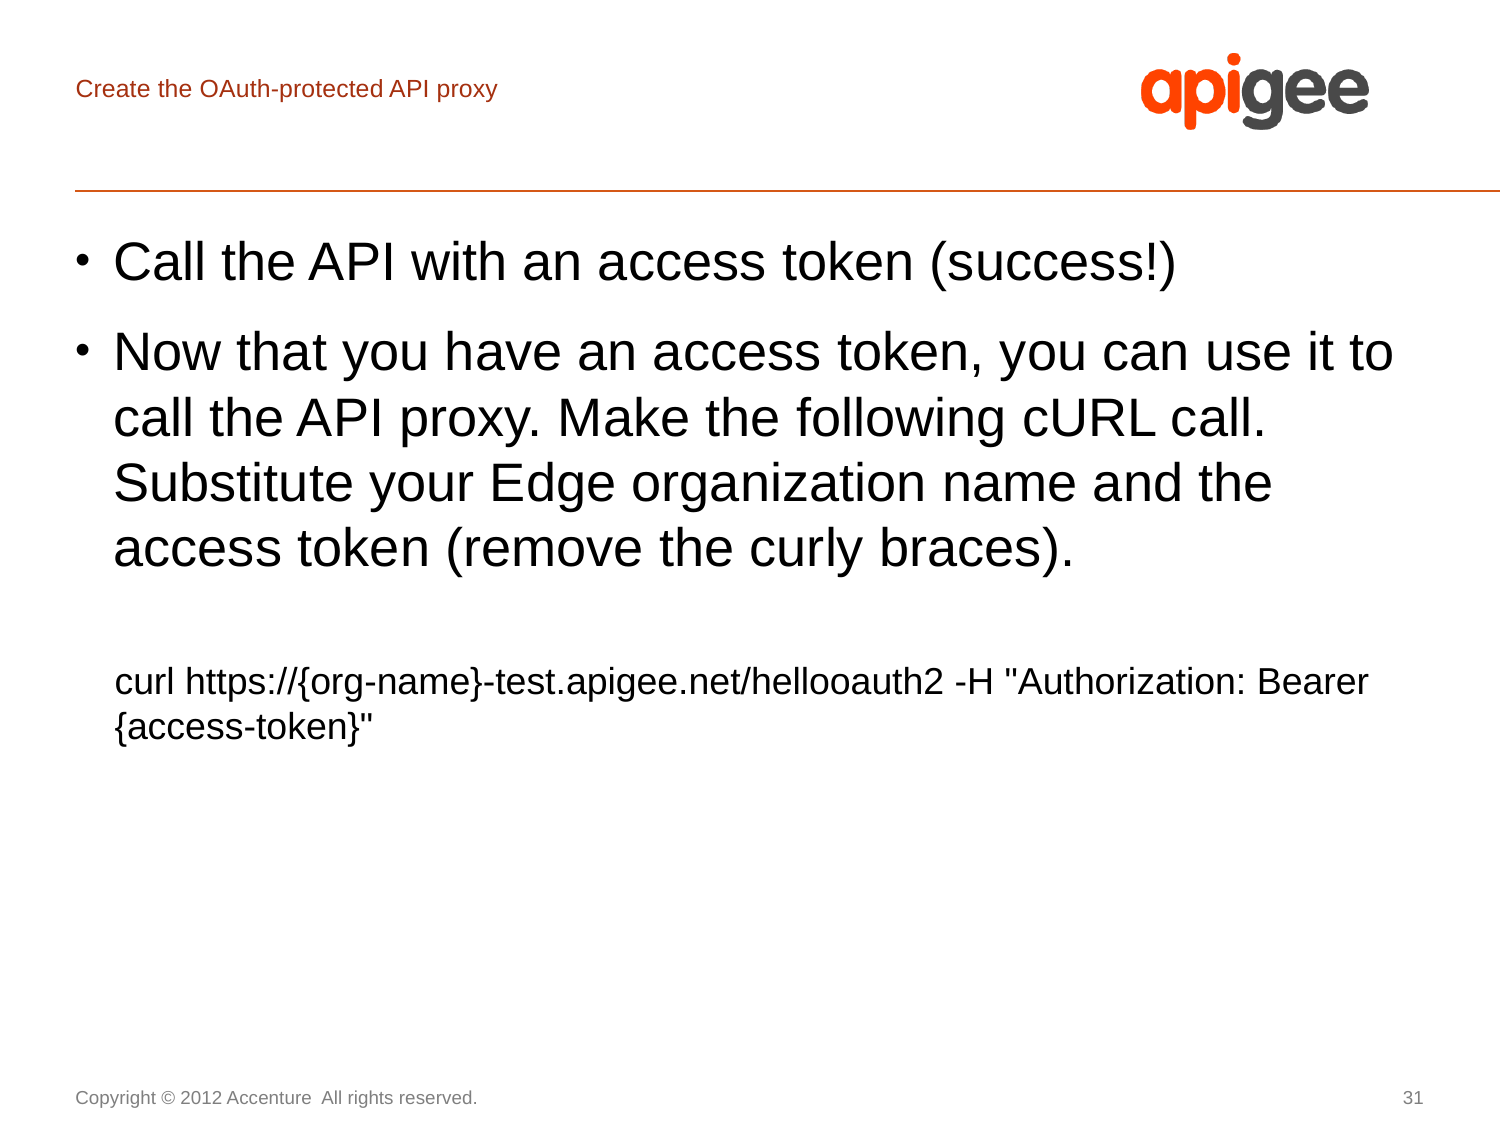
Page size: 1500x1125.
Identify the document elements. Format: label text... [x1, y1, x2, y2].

title Create the OAuth-protected API proxy [75, 27, 1422, 157]
text_box curl https://{org-name}-test.apigee.net/hellooauth2 -H "Authorization: Bearer {access-token}" [99, 649, 1438, 755]
list Call the API with an access token (success!) Now that you have an access token, you can use it to call the API proxy. Make the following cURL call. Substitute your Edge organization name and the access token (remove the curly braces). [75, 226, 1425, 663]
